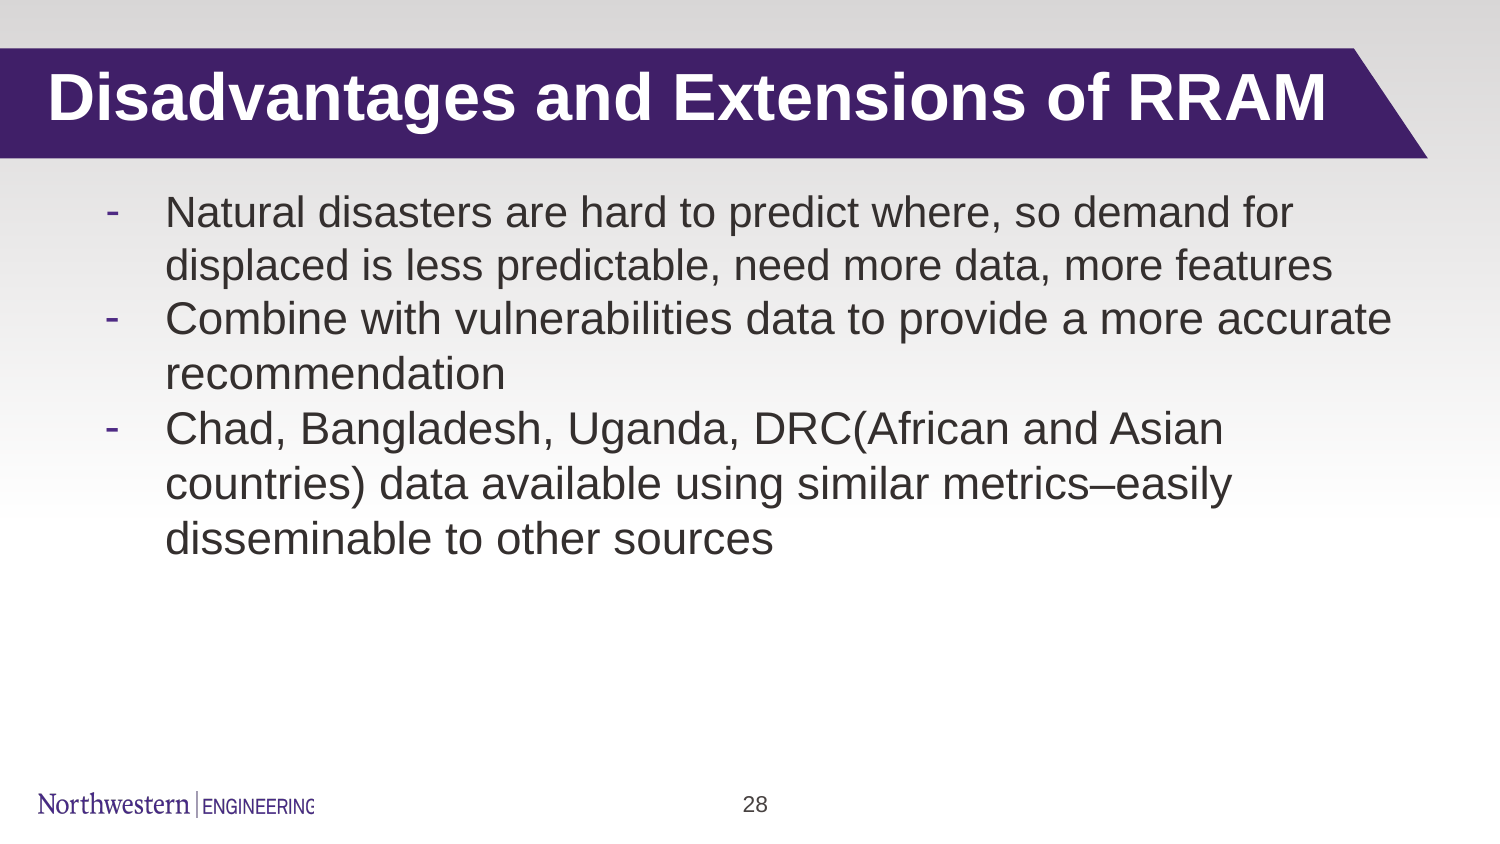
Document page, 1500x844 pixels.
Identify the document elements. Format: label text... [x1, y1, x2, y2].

title Disadvantages and Extensions of RRAM [47, 50, 1425, 150]
list Natural disasters are hard to predict where, so demand for displaced is less predictable, need more data, more features Combine with vulnerabilities data to provide a more accurate recommendation Chad, Bangladesh, Uganda, DRC(African and Asian countries) data available using similar metrics–easily disseminable to other sources [75, 176, 1453, 755]
slide_number ‹#› [729, 780, 785, 826]
picture [38, 791, 314, 818]
